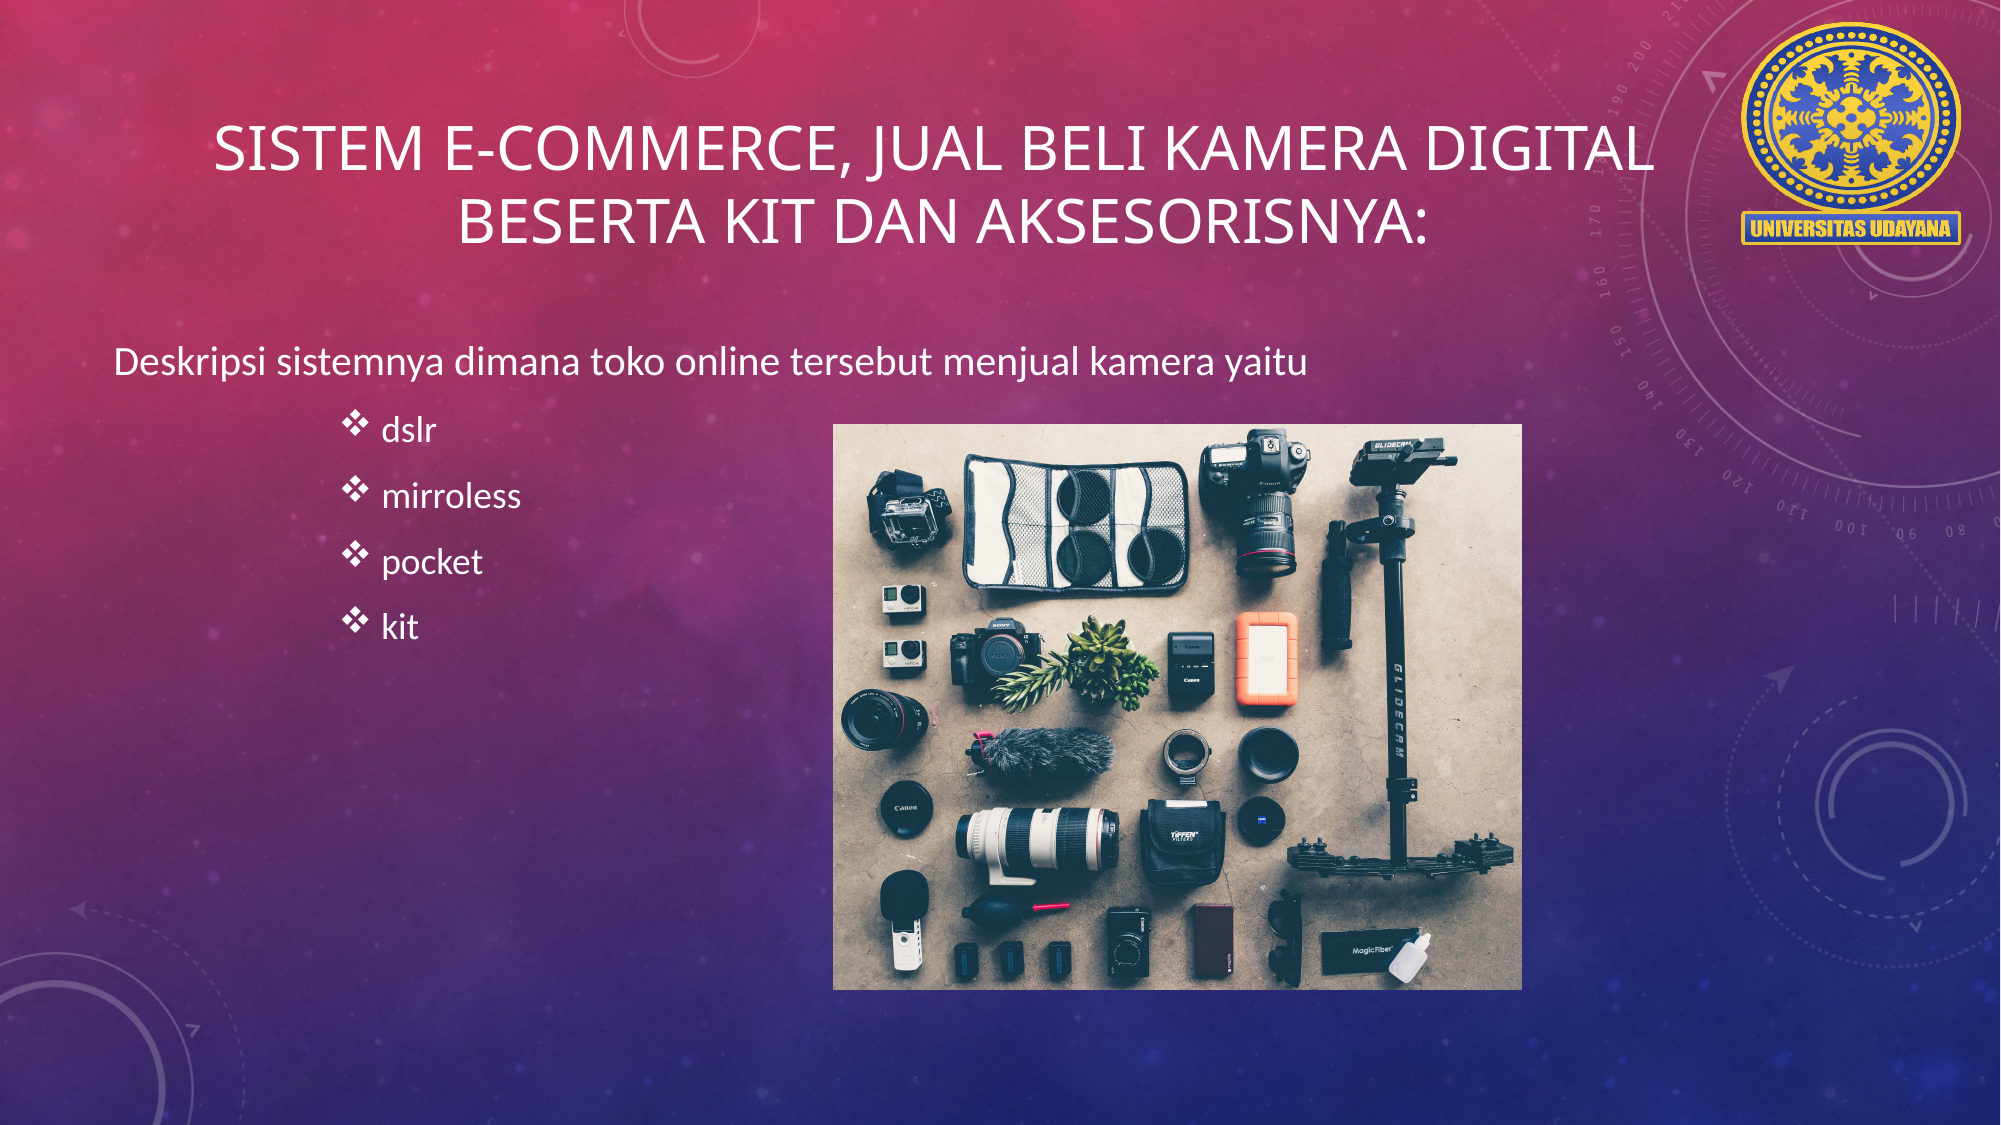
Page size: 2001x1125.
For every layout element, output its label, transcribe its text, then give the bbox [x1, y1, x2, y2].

title Sistem e-commerce, jual beli kamera digital beserta kit dan aksesorisnya: [112, 99, 1775, 339]
picture [0, 0, 2001, 1125]
list Deskripsi sistemnya dimana toko online tersebut menjual kamera yaitu dslr mirroless pocket kit [98, 300, 1330, 747]
